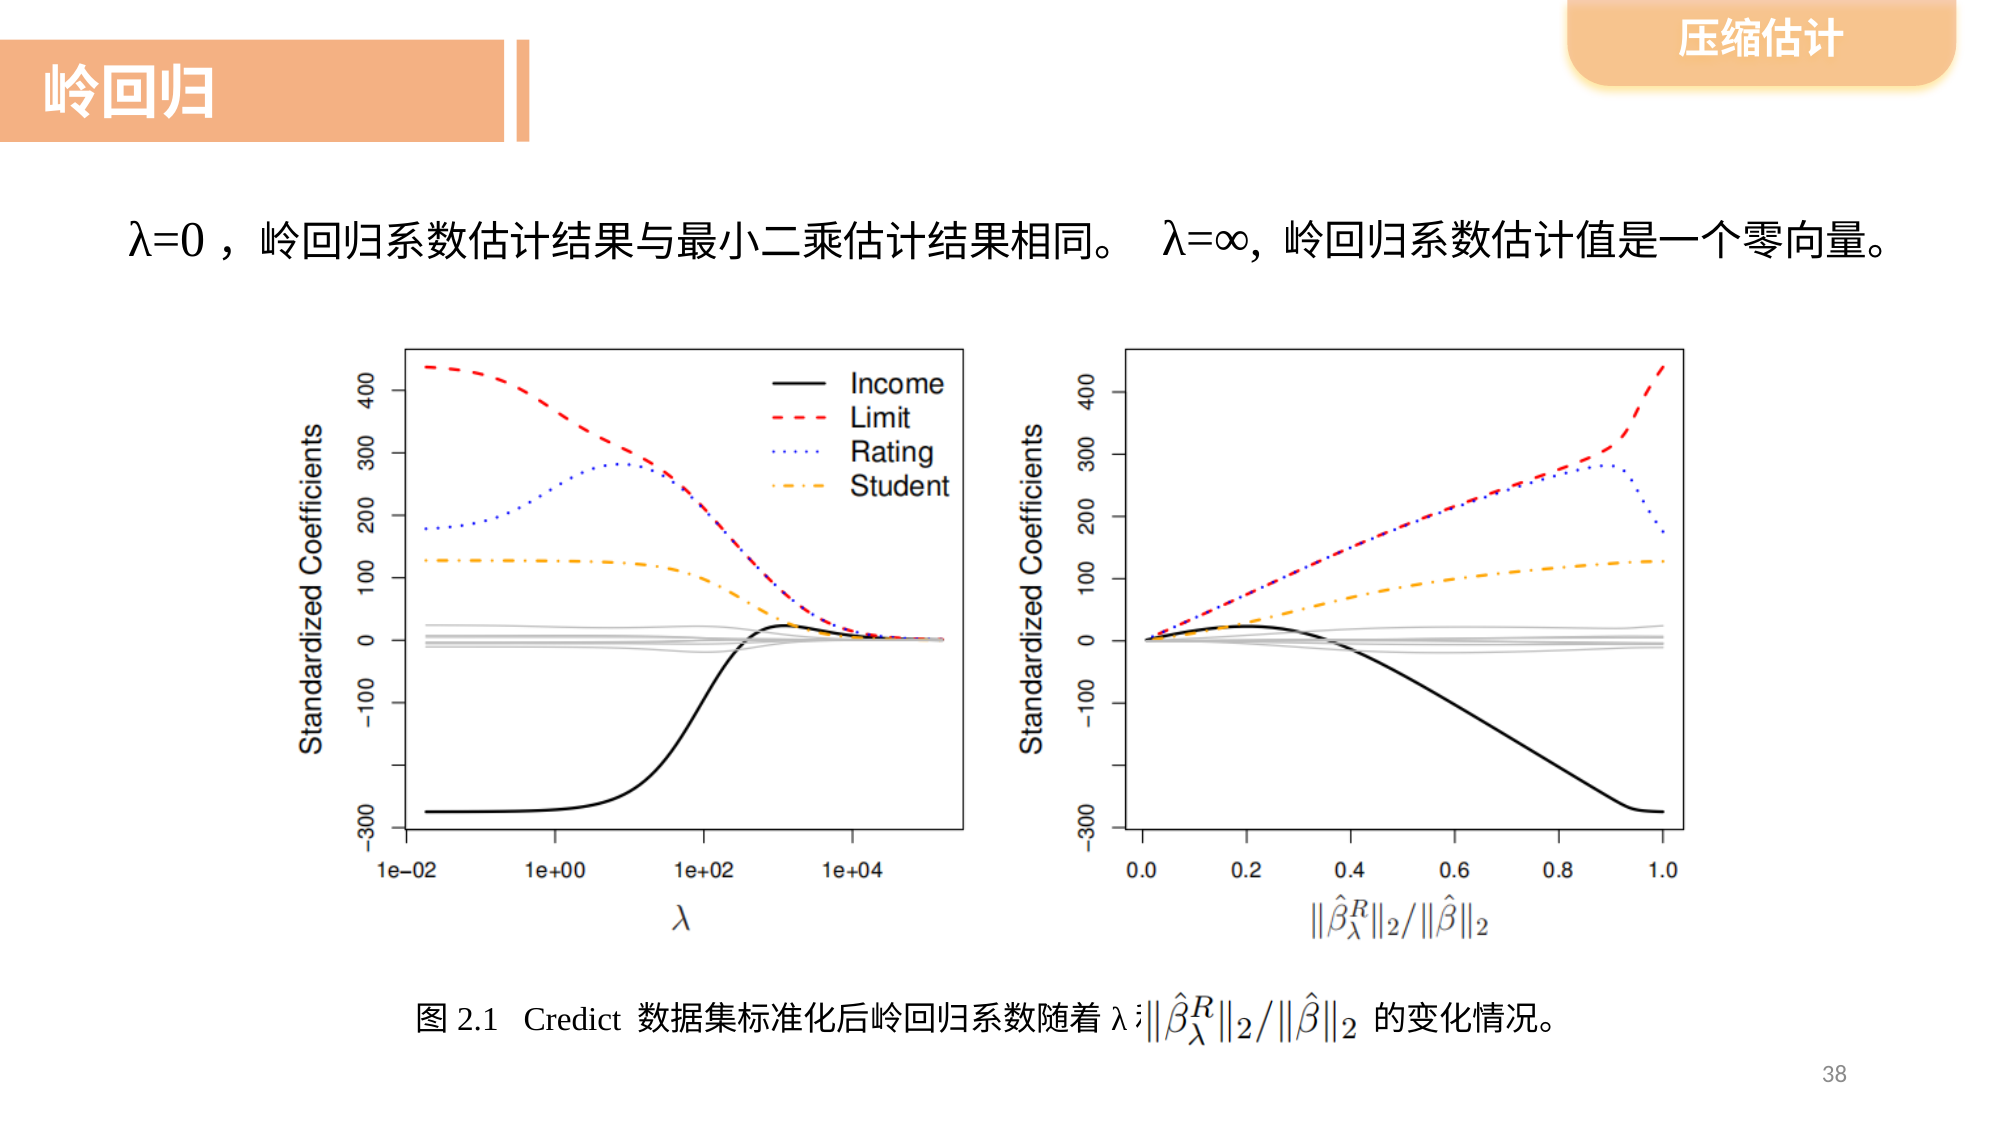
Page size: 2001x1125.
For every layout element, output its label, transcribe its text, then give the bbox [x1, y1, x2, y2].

text_box λ=∞, 岭回归系数估计值是一个零向量。 [1147, 198, 1896, 274]
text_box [400, 986, 1599, 1049]
slide_number 38 [1412, 1042, 1863, 1103]
picture [262, 303, 1738, 957]
text_box 压缩估计 [1566, 0, 1958, 87]
text_box λ=0，岭回归系数估计结果与最小二乘估计结果相同。 [113, 198, 1129, 274]
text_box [0, 39, 530, 142]
